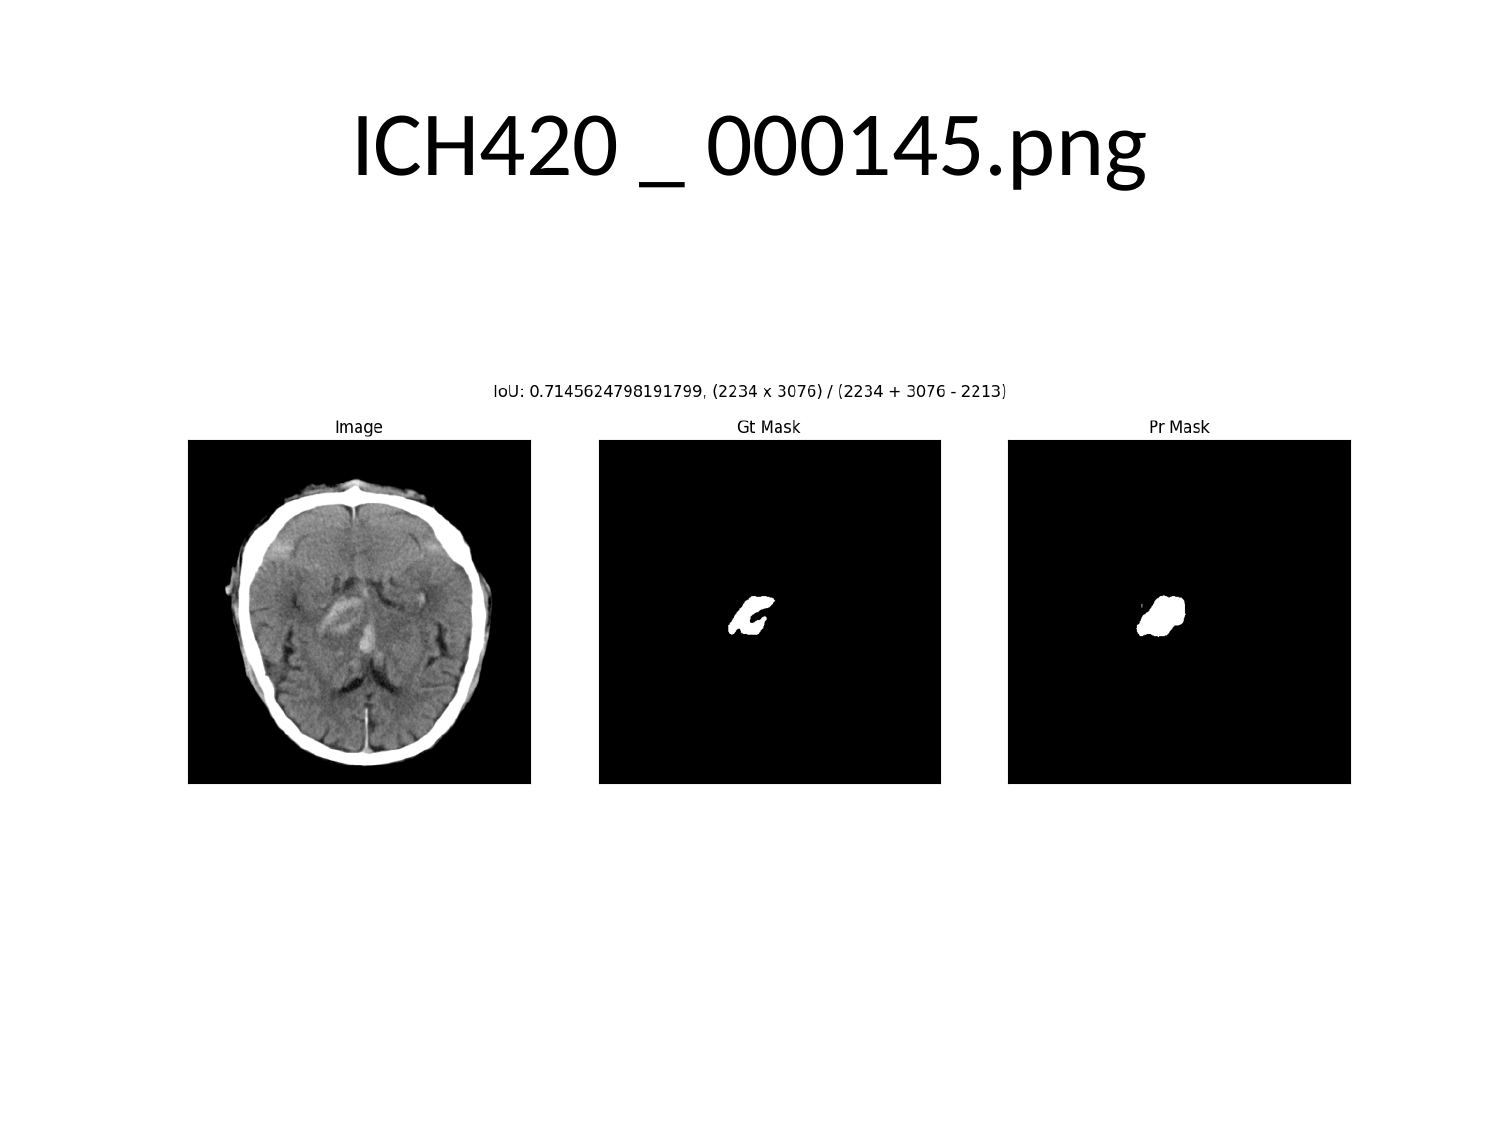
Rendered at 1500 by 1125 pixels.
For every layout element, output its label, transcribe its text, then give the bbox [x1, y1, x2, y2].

title ICH420 _ 000145.png [75, 45, 1425, 233]
picture [0, 374, 1500, 844]
